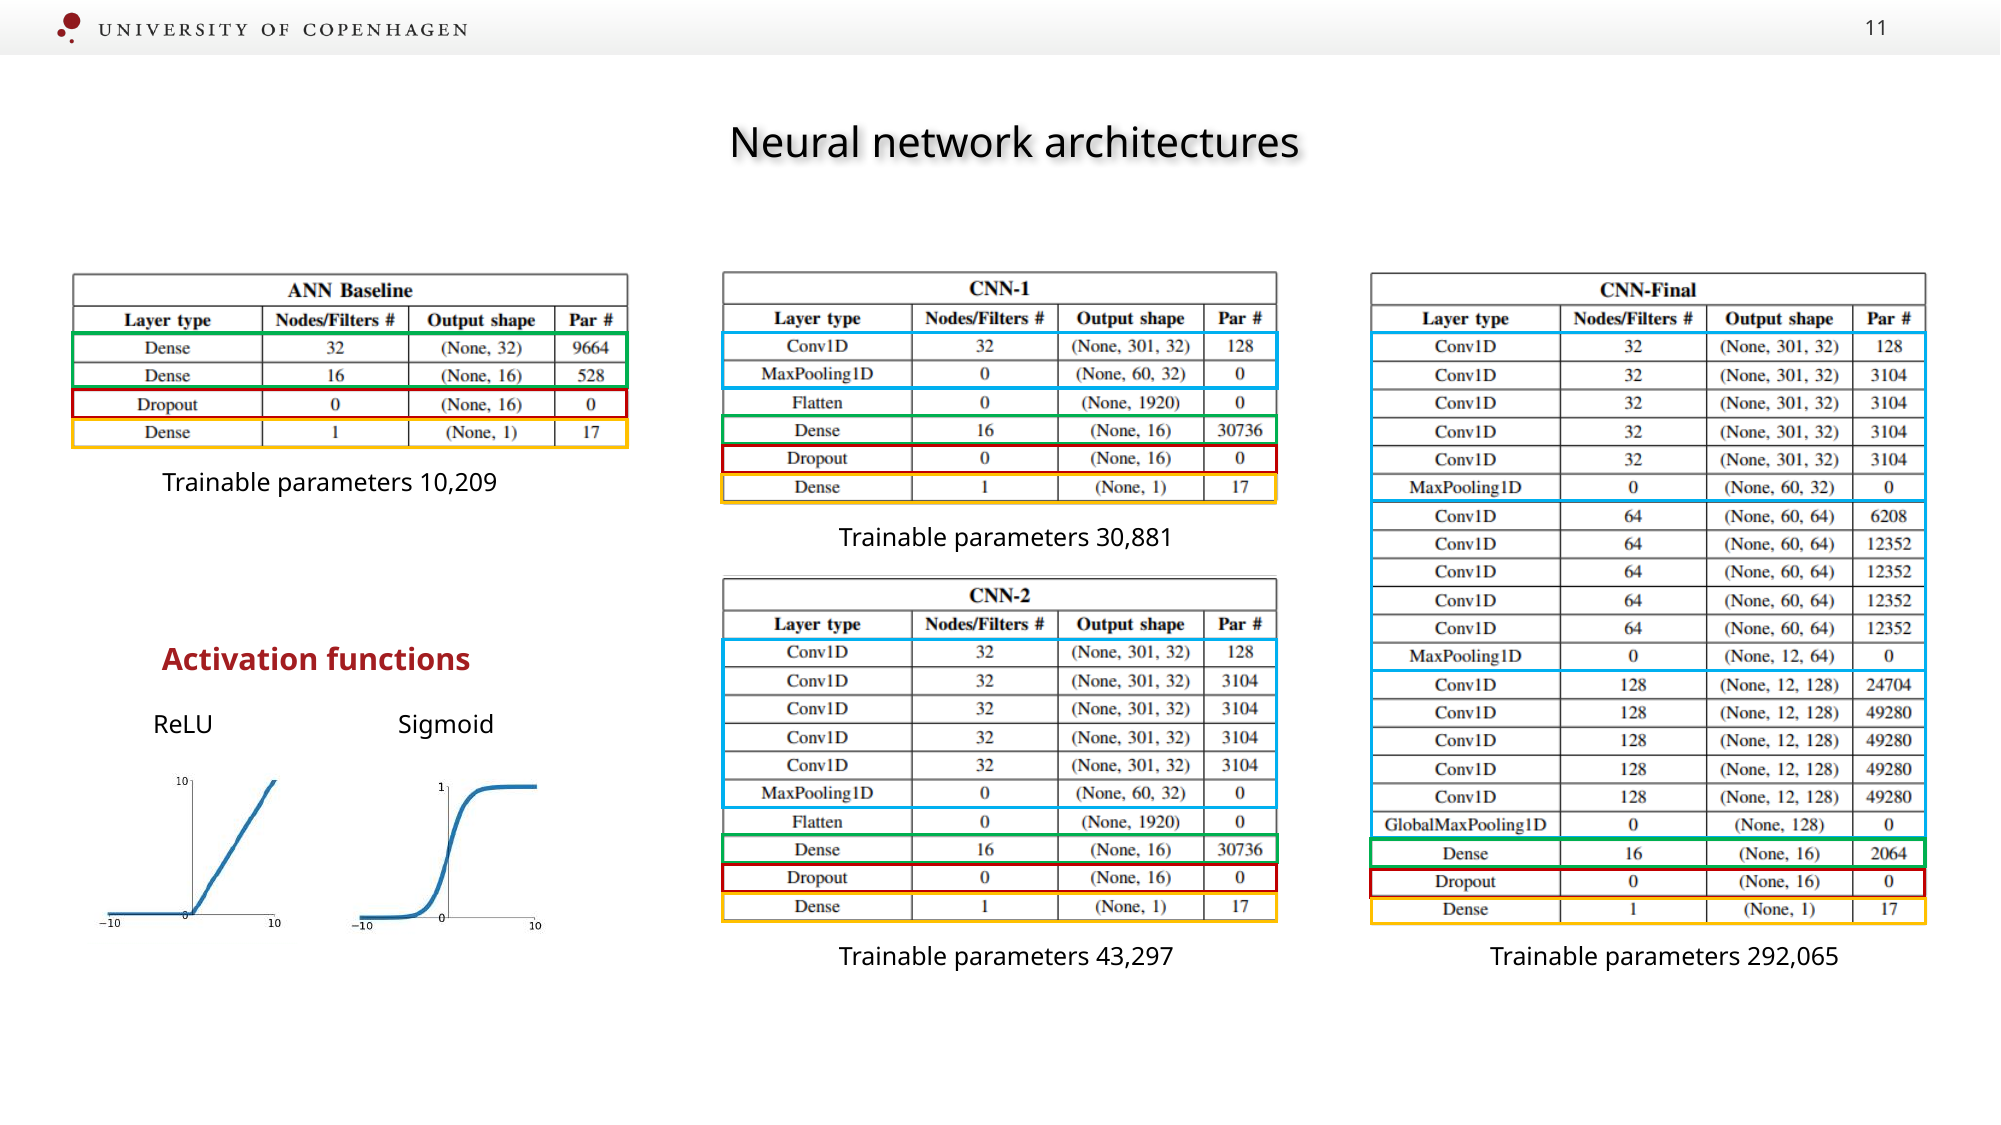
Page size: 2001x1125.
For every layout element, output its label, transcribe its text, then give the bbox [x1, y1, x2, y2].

text_box Sigmoid [383, 701, 594, 746]
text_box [714, 575, 1283, 924]
slide_number 10 [1840, 14, 1904, 43]
text_box Neural network architectures [714, 107, 1352, 173]
picture [345, 762, 557, 949]
picture [92, 15, 475, 42]
picture [64, 271, 72, 450]
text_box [72, 271, 1283, 505]
picture [86, 762, 298, 944]
text_box Trainable parameters 292,065 [1475, 933, 1914, 978]
text_box Activation functions [128, 633, 504, 685]
text_box ReLU [138, 701, 349, 746]
text_box Trainable parameters 30,881 [824, 513, 1262, 559]
text_box Trainable parameters 43,297 [824, 932, 1262, 978]
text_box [1362, 272, 1932, 933]
